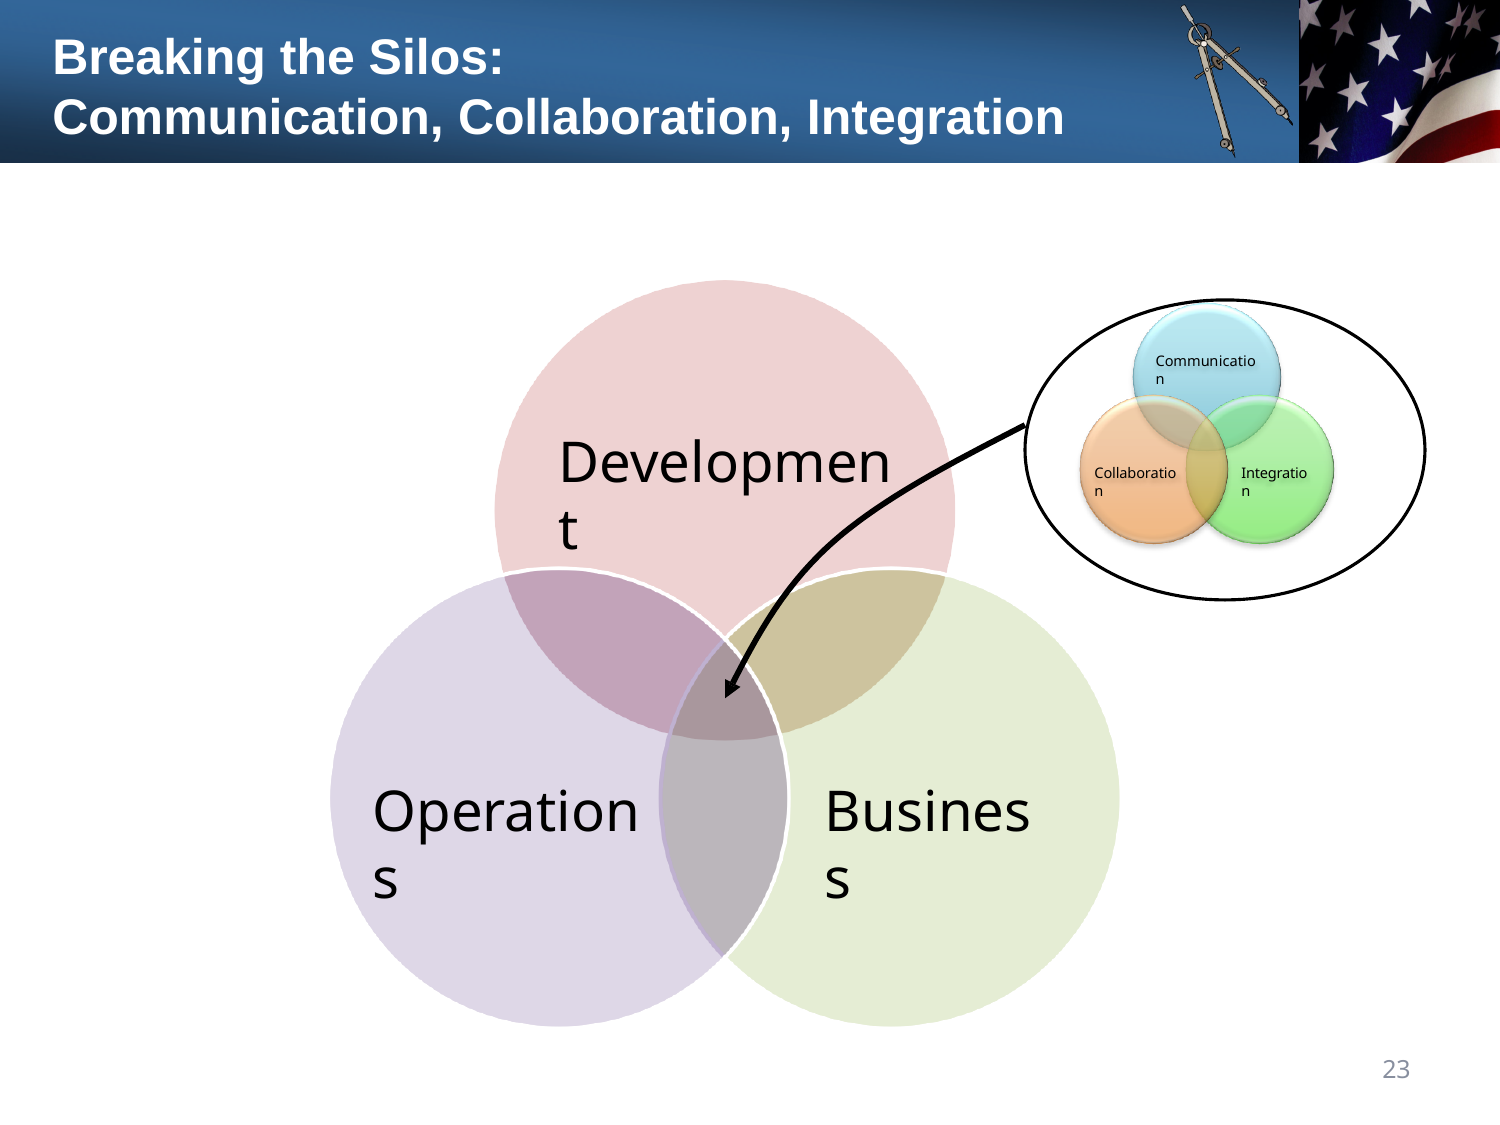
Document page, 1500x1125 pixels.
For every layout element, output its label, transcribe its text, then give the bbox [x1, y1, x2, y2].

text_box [724, 298, 1427, 699]
title Communication, Collaboration, Integration [50, 82, 1068, 273]
picture [0, 0, 1500, 163]
picture [326, 280, 1124, 1031]
text_box Breaking the Silos: [50, 22, 508, 82]
slide_number 23 [1376, 1049, 1417, 1125]
